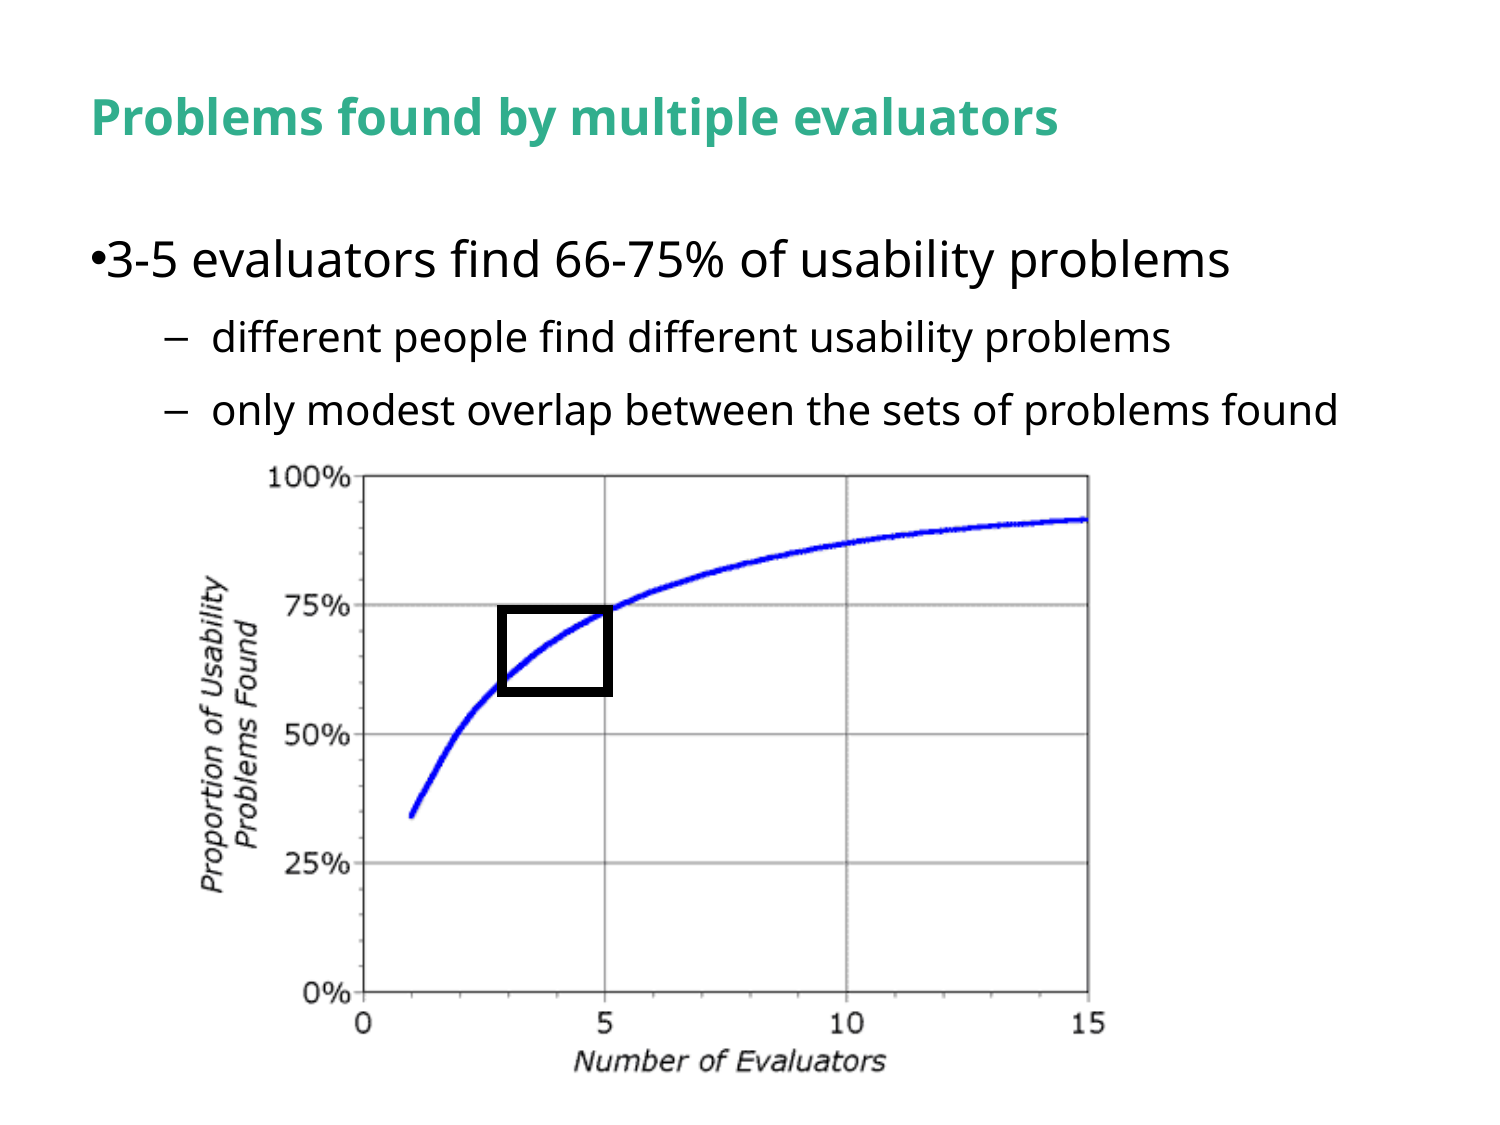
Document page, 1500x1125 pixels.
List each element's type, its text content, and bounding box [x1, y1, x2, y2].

list 3-5 evaluators find 66-75% of usability problems different people find different usability problems only modest overlap between the sets of problems found [75, 219, 1425, 445]
picture [182, 443, 1111, 1088]
title Problems found by multiple evaluators [75, 45, 1425, 187]
